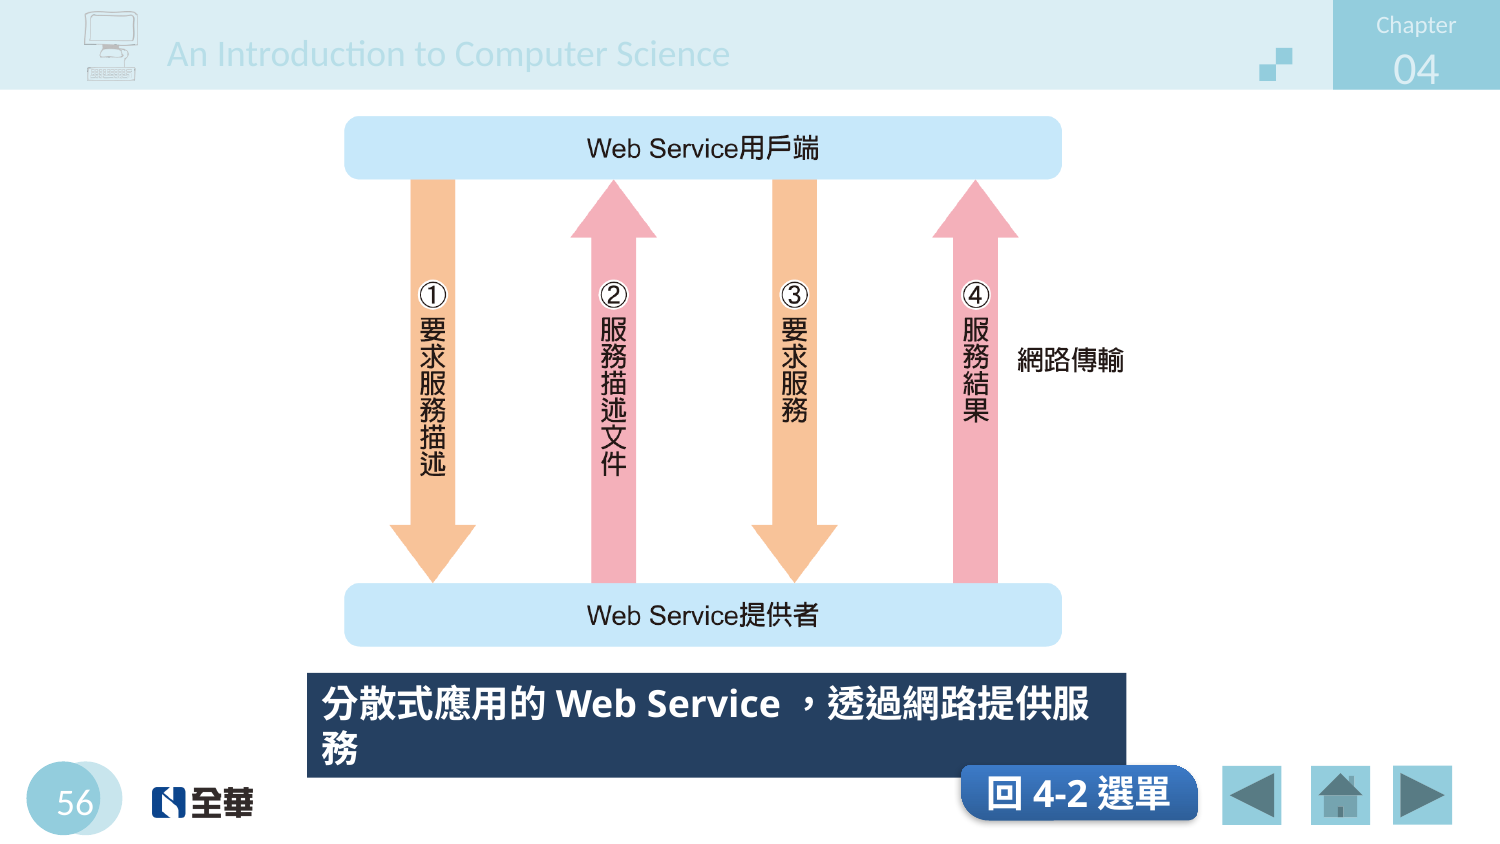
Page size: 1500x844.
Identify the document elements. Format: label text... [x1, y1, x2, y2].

text_box 分散式應用的Web Service，透過網路提供服務 [307, 672, 1127, 778]
picture [152, 787, 253, 818]
text_box 回4-2選單 [961, 765, 1198, 821]
picture [84, 11, 138, 81]
picture [333, 102, 1149, 666]
